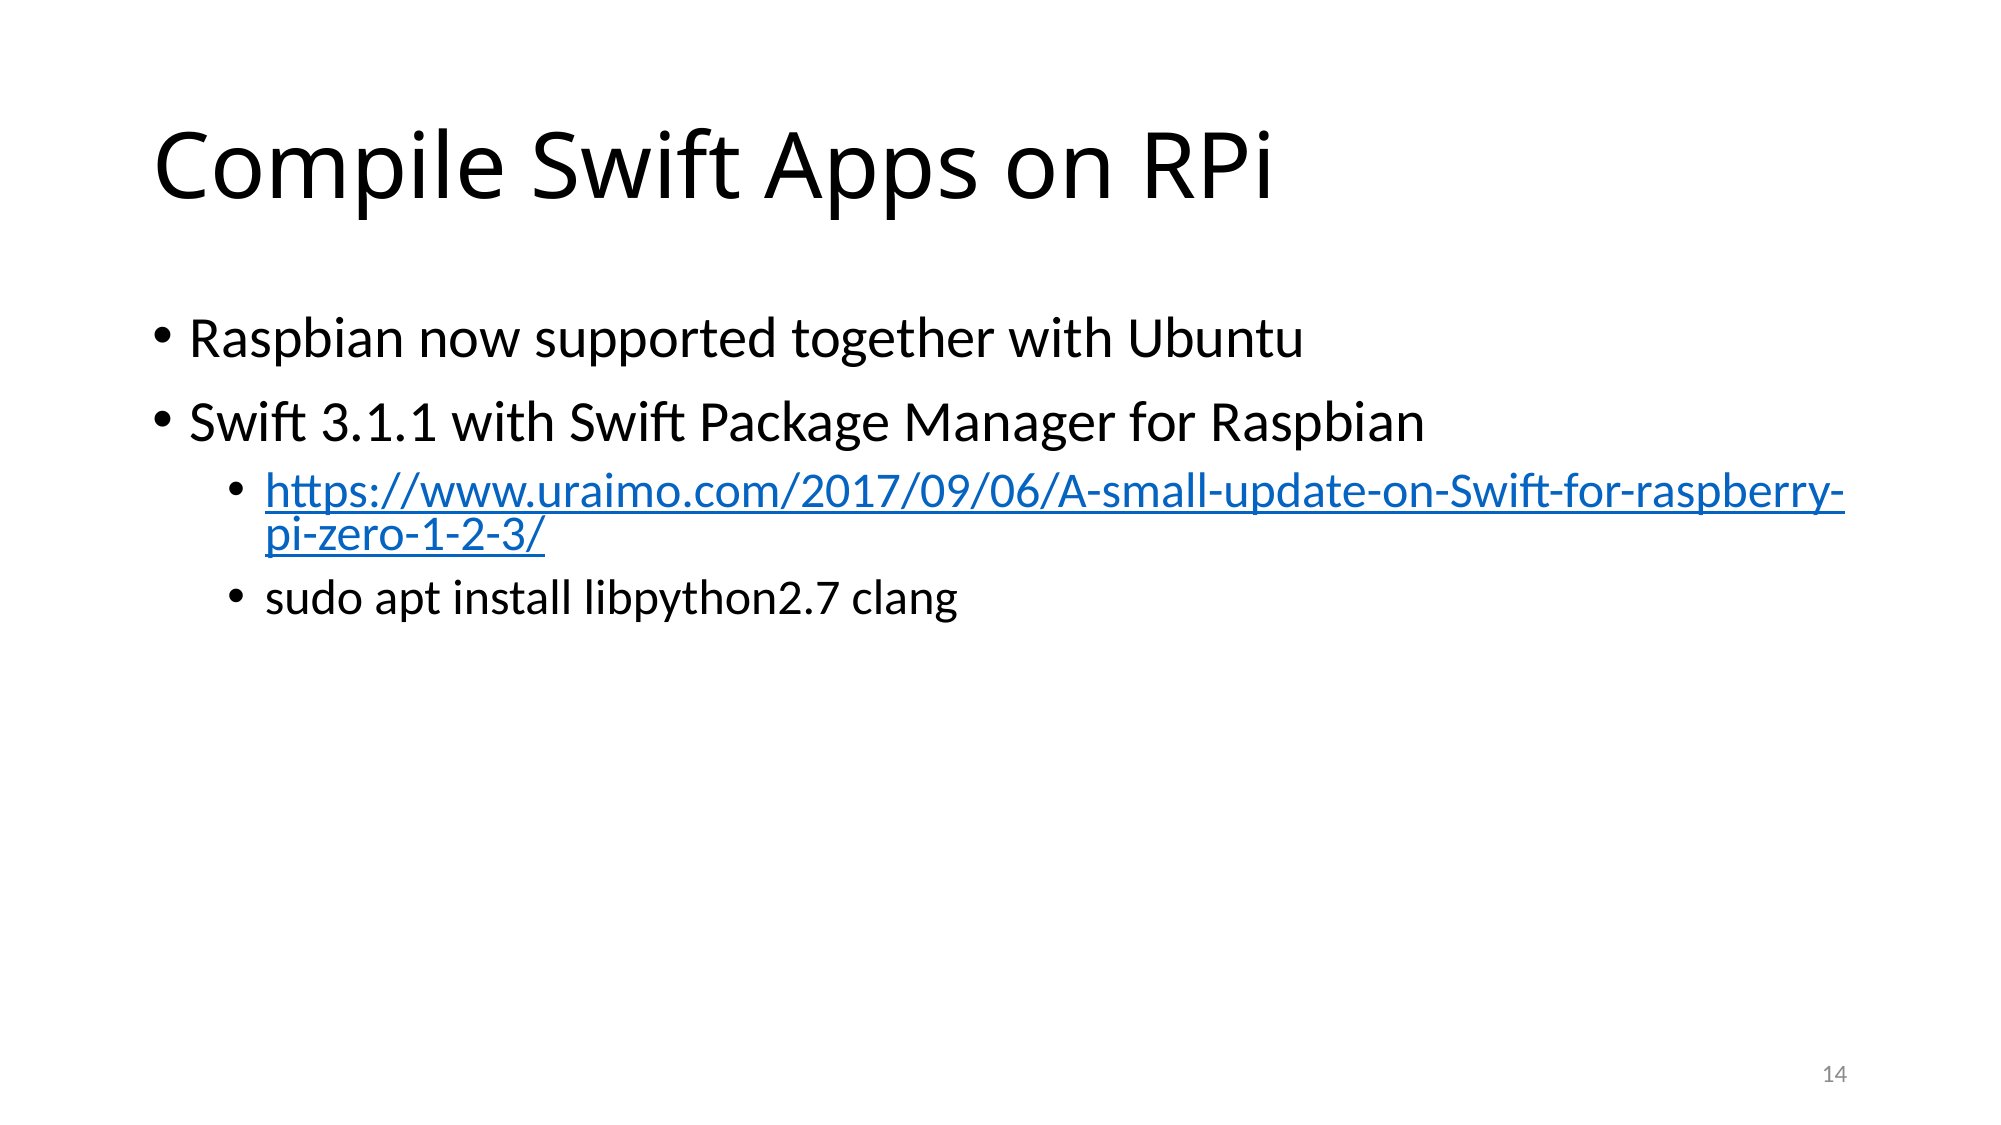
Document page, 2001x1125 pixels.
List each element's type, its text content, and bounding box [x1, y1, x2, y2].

title Compile Swift Apps on RPi [137, 59, 1863, 278]
list Raspbian now supported together with Ubuntu Swift 3.1.1 with Swift Package Manager for Raspbian https://www.uraimo.com/2017/09/06/A-small-update-on-Swift-for-raspberry-pi-zero-1-2-3/ sudo apt install libpython2.7 clang [137, 299, 1863, 1014]
slide_number 14 [1412, 1042, 1863, 1103]
